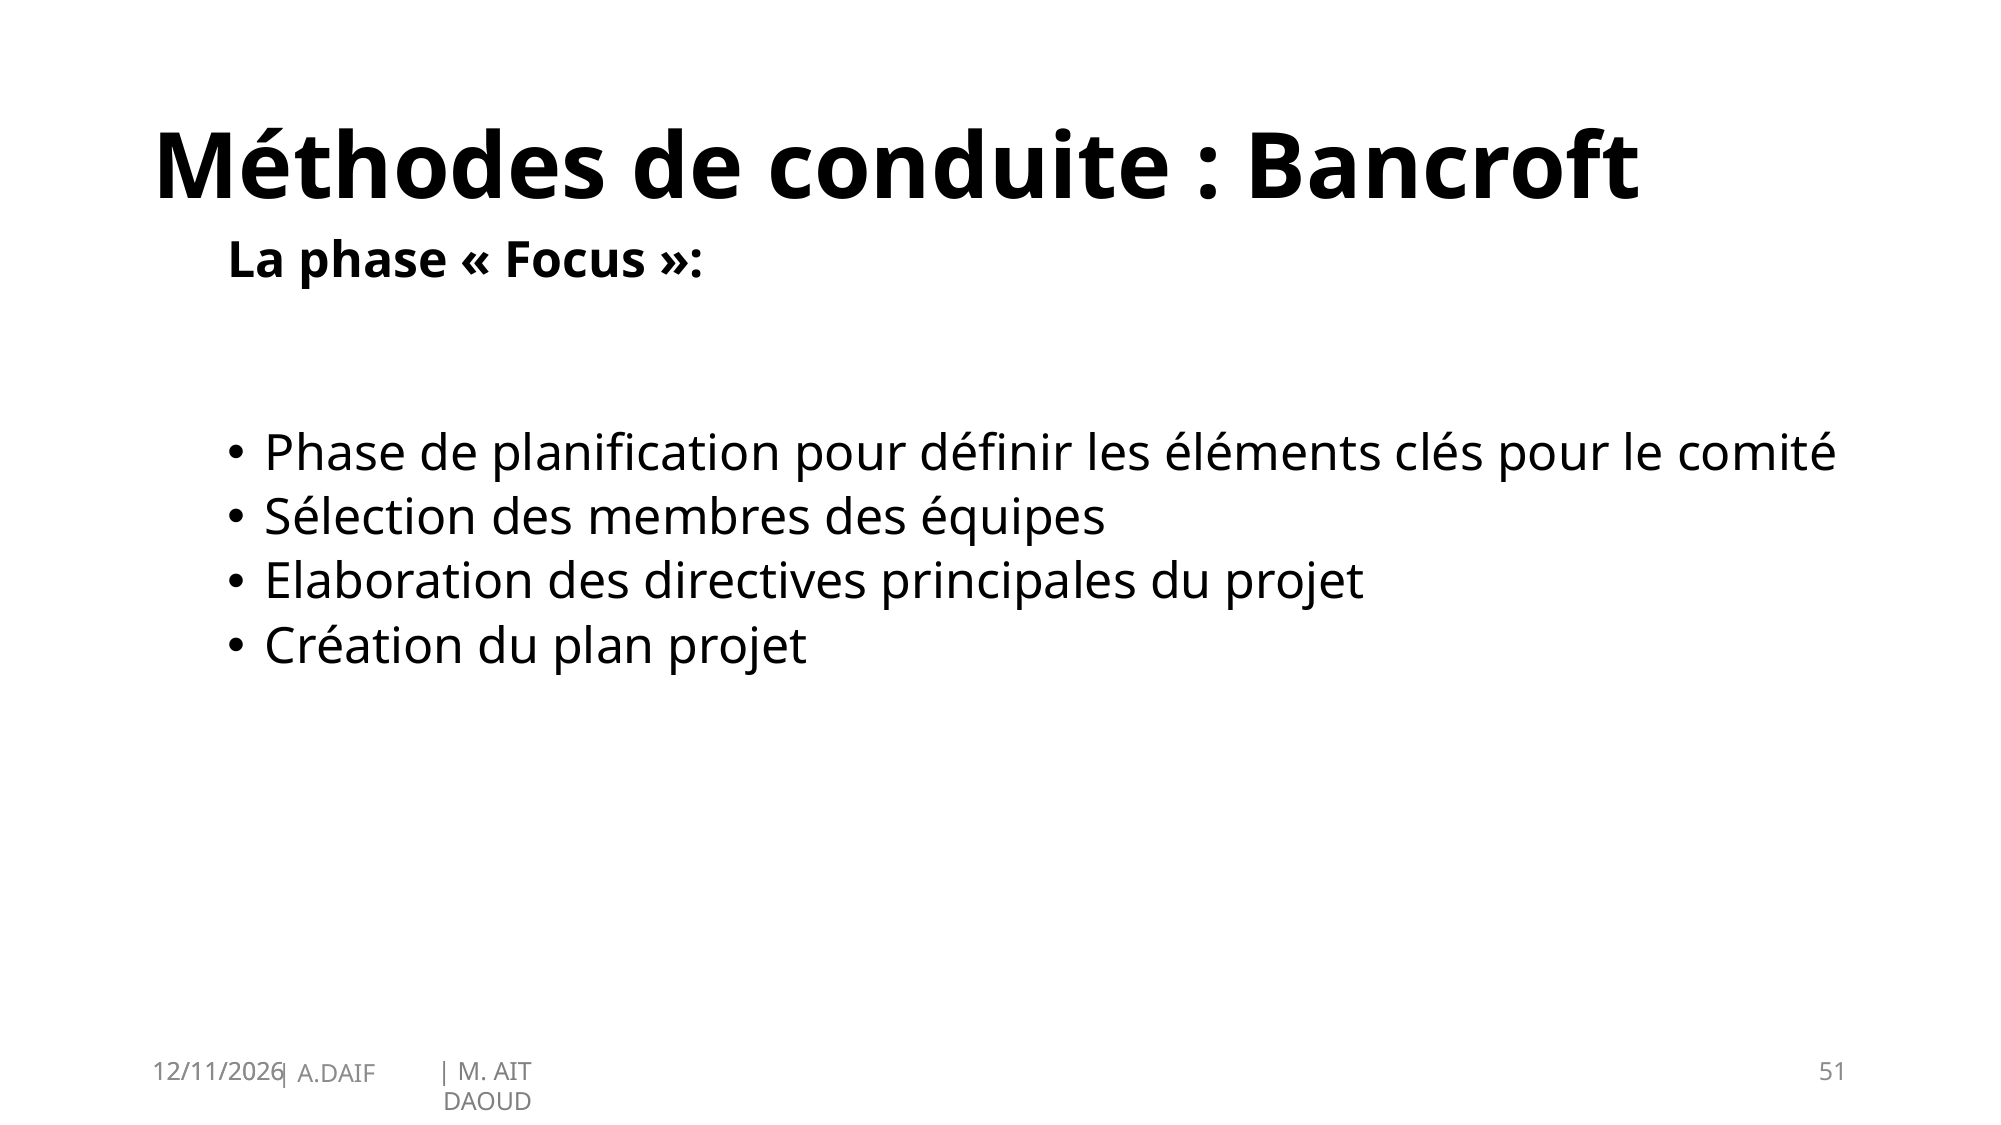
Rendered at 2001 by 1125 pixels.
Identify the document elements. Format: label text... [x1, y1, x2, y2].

list La phase « Focus »: Phase de planification pour définir les éléments clés pour le comité Sélection des membres des équipes Elaboration des directives principales du projet Création du plan projet [137, 226, 1926, 941]
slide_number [137, 1042, 588, 1103]
slide_number 51 [1412, 1042, 1863, 1103]
title Méthodes de conduite : Bancroft [137, 59, 1863, 226]
